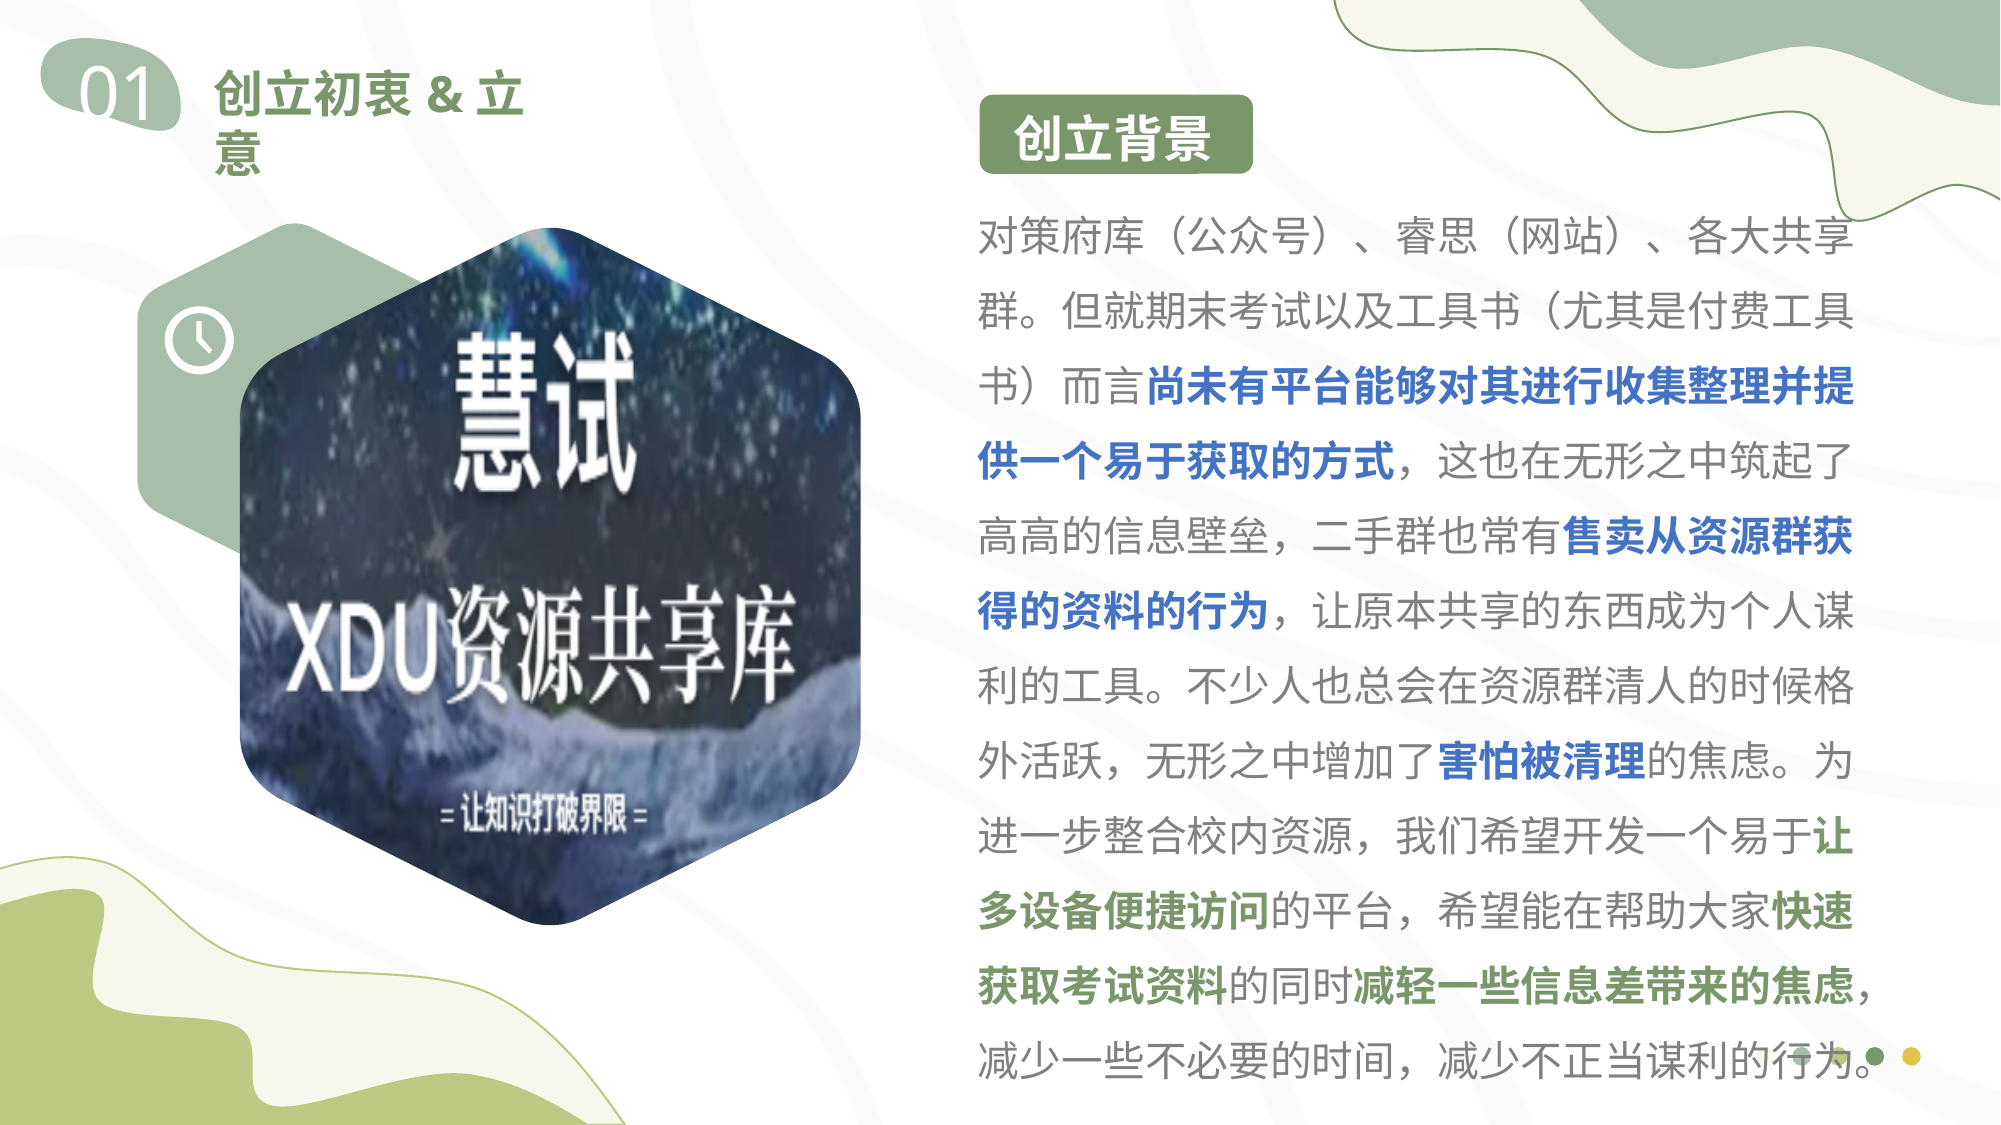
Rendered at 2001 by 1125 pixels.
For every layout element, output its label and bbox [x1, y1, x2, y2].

text_box [137, 223, 422, 554]
text_box [981, 93, 1252, 100]
text_box [40, 38, 567, 145]
text_box [164, 306, 234, 375]
text_box [963, 100, 1885, 1095]
text_box [239, 227, 861, 926]
